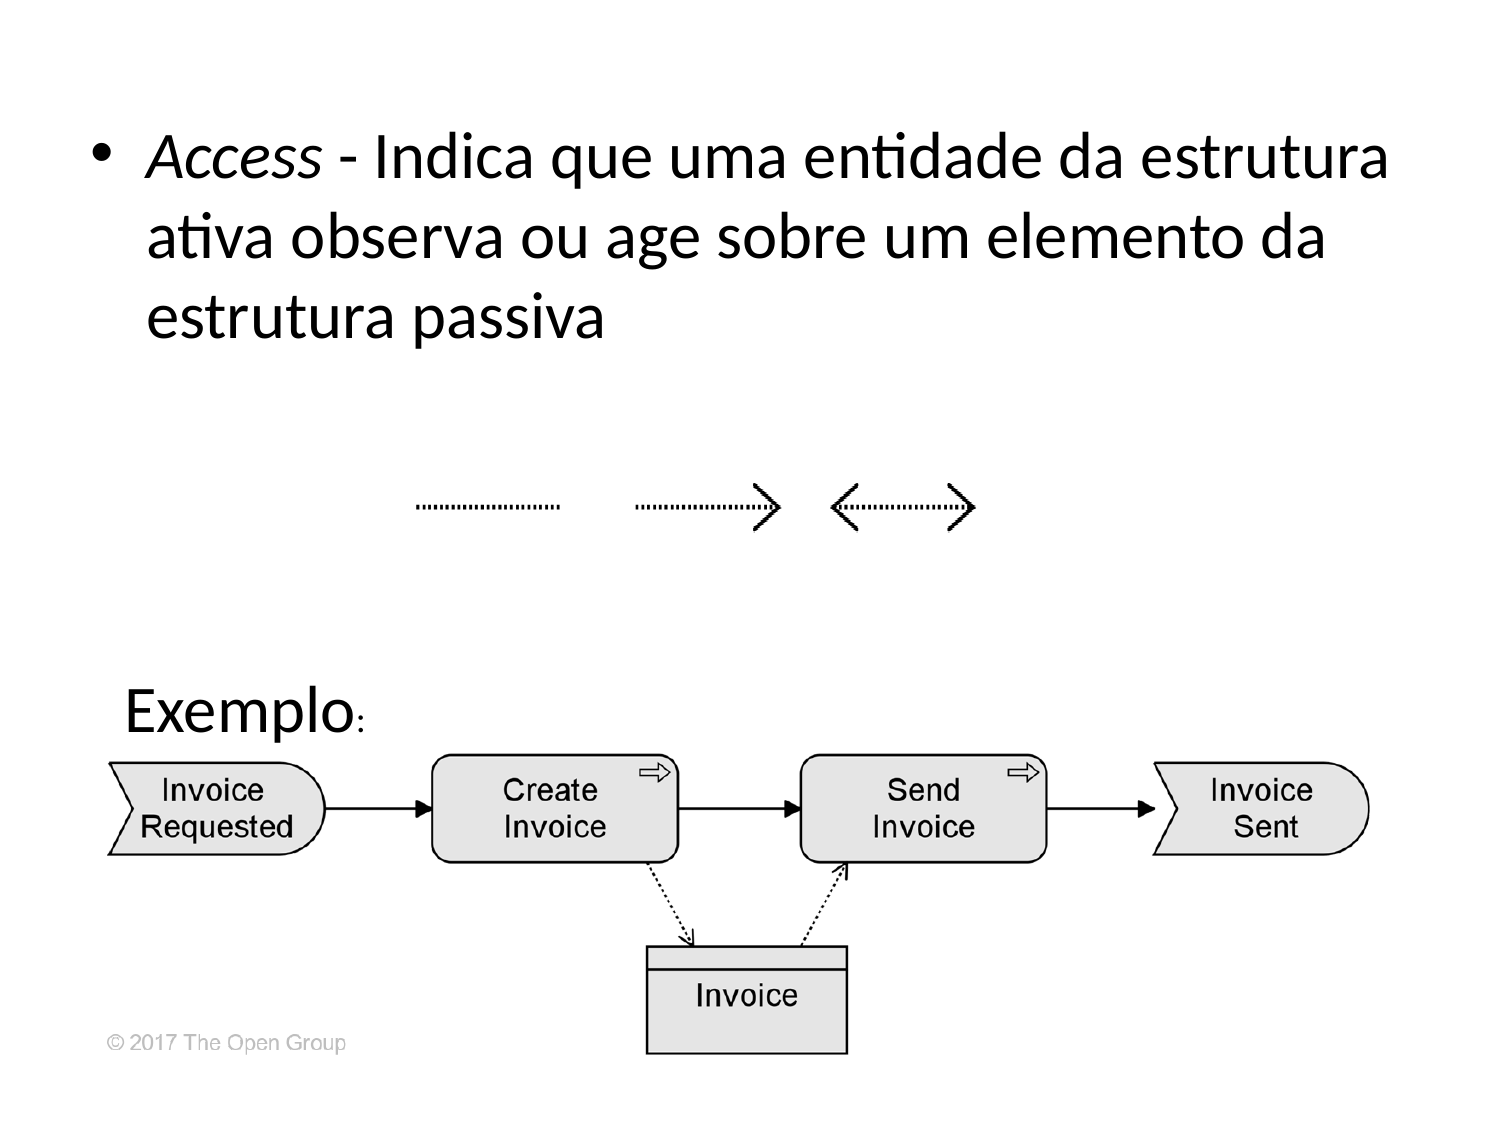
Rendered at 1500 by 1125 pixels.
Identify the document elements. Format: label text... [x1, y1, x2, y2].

text_box Exemplo: [109, 657, 381, 752]
picture [416, 472, 999, 543]
list Access - Indica que uma entidade da estrutura ativa observa ou age sobre um elemento da estrutura passiva [75, 104, 1425, 1005]
picture [107, 753, 1370, 1055]
